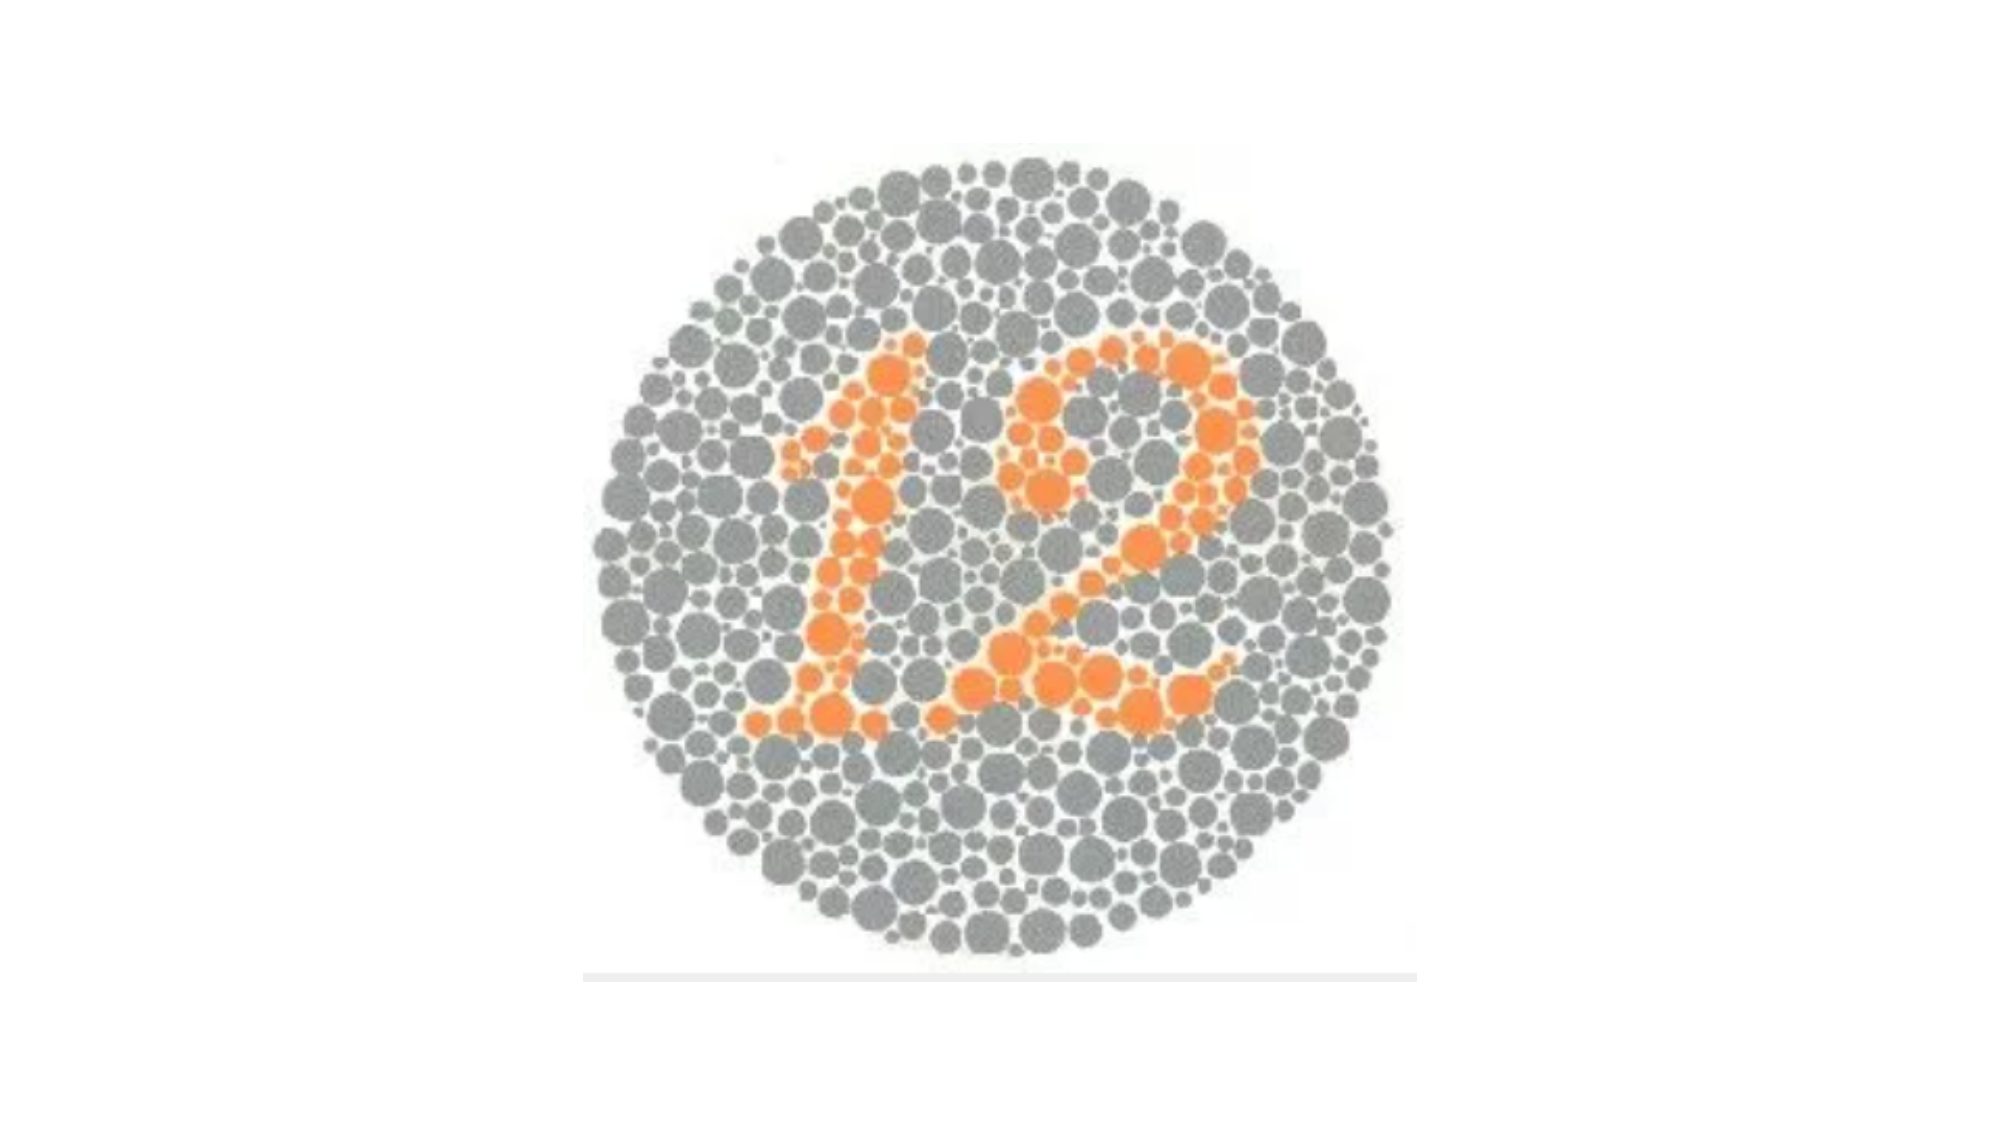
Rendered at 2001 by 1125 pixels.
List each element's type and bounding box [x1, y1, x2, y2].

picture [583, 143, 1417, 982]
